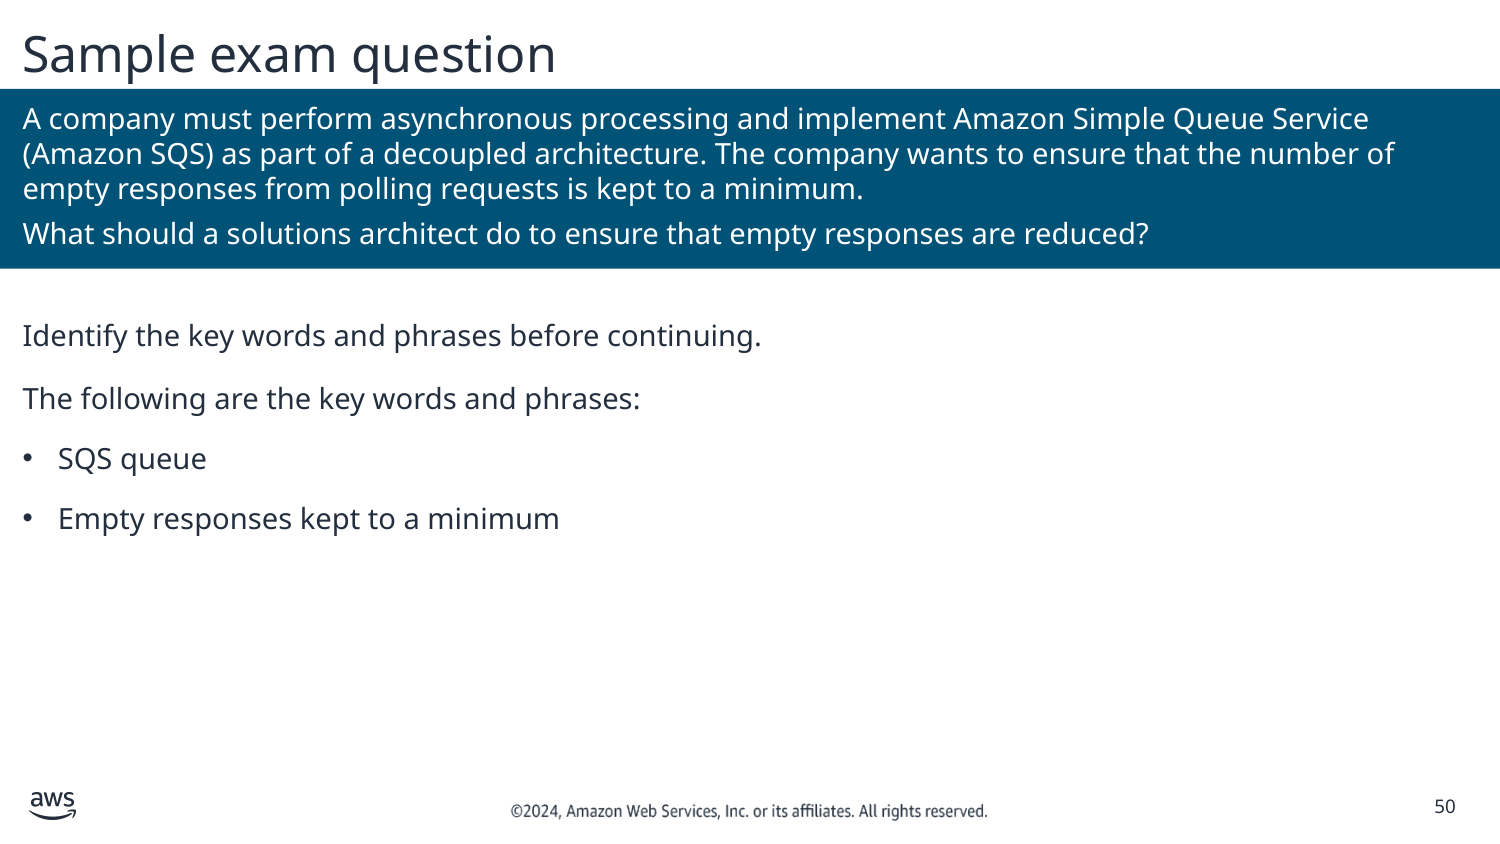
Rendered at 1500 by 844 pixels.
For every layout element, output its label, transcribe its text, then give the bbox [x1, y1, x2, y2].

text_box Identify the key words and phrases before continuing. [0, 300, 1500, 369]
title Sample exam question [0, 0, 1500, 88]
text_box The following are the key words and phrases: SQS queue Empty responses kept to a minimum [0, 369, 1500, 745]
slide_number ‹#› [1396, 793, 1456, 822]
list A company must perform asynchronous processing and implement Amazon Simple Queue Service (Amazon SQS) as part of a decoupled architecture. The company wants to ensure that the number of empty responses from polling requests is kept to a minimum. What should a solutions architect do to ensure that empty responses are reduced? [0, 88, 1500, 269]
picture [29, 792, 76, 820]
picture [465, 795, 1034, 829]
